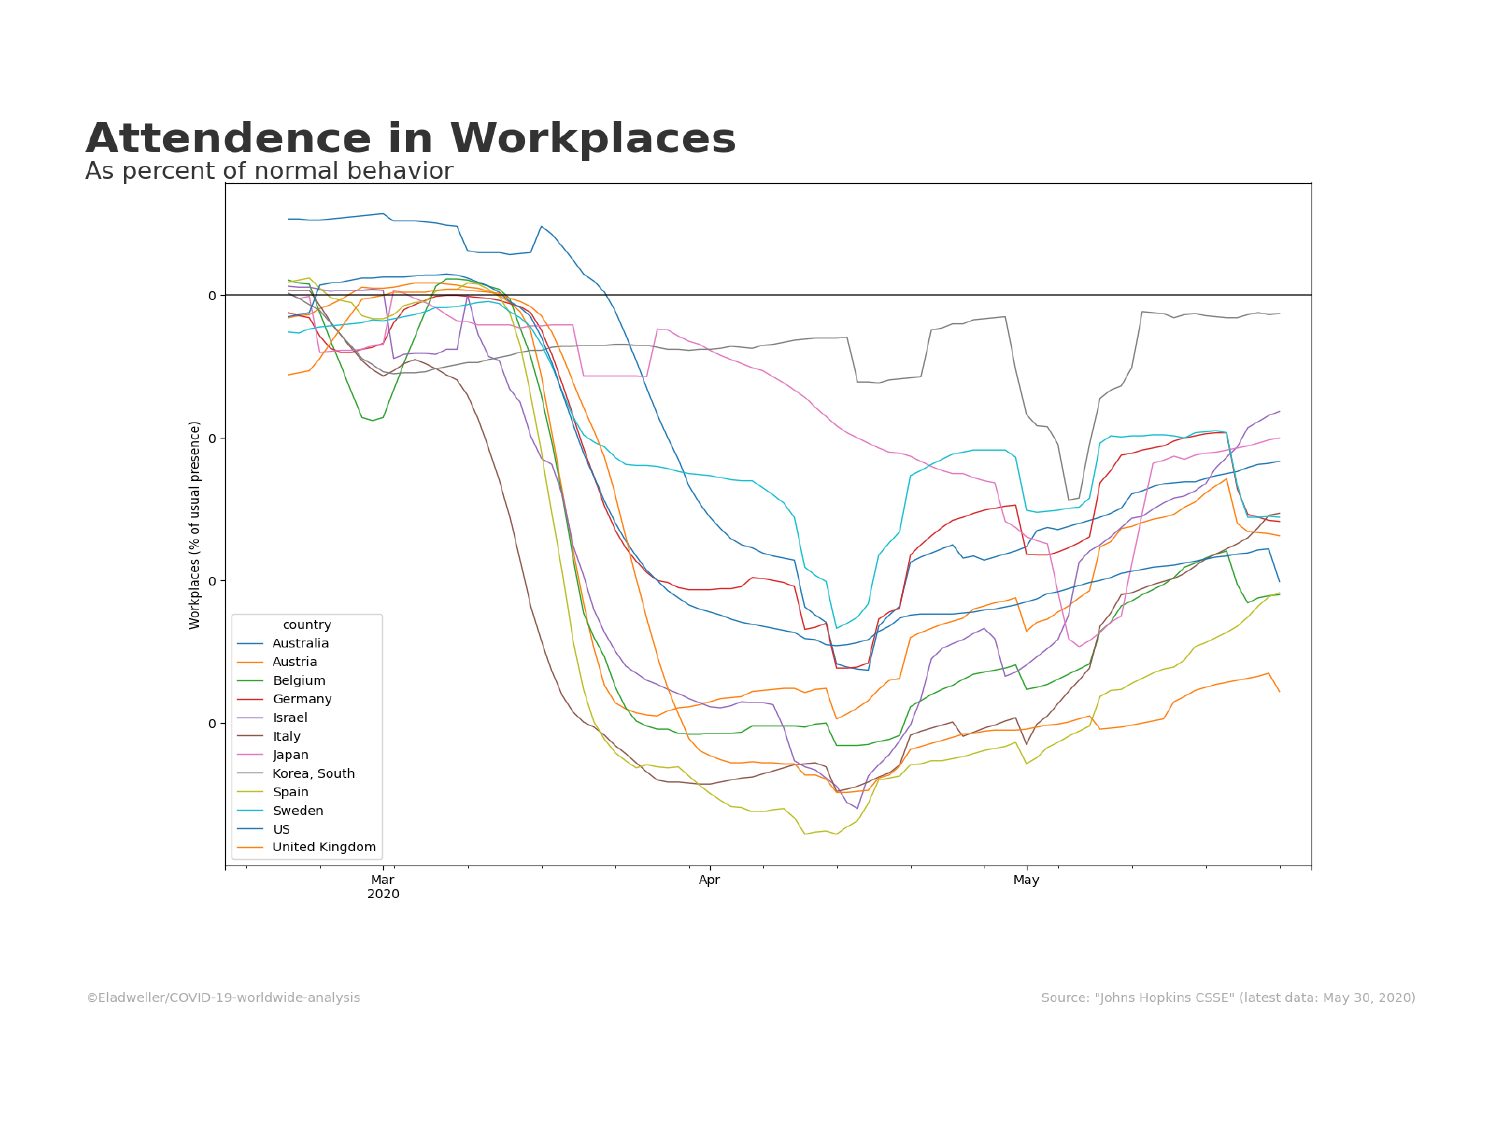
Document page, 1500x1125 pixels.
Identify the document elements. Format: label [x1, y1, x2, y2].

picture [74, 112, 1426, 1013]
